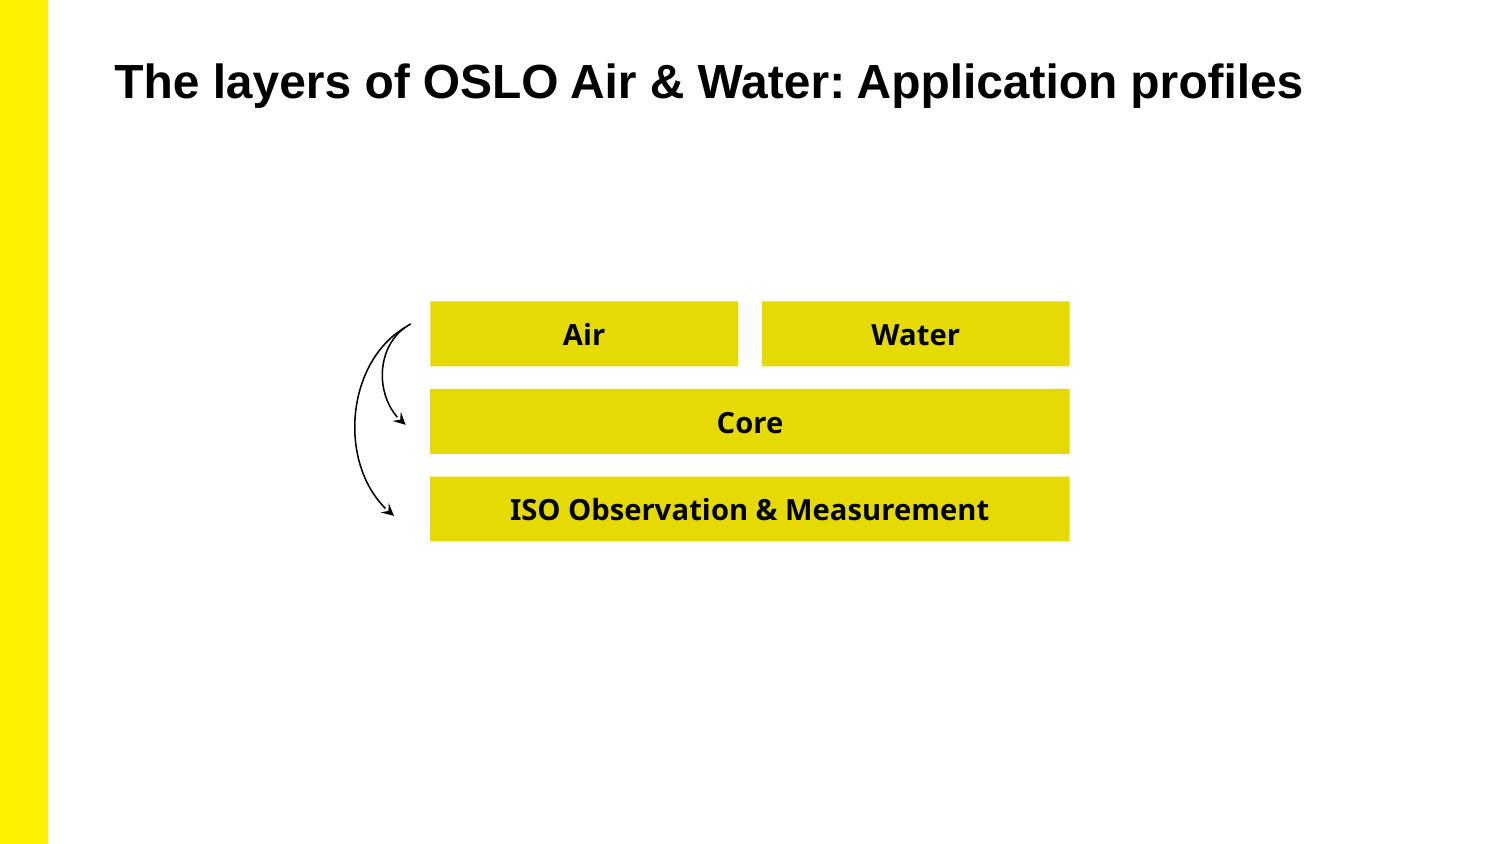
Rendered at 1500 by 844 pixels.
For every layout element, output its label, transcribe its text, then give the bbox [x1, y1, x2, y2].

text_box [400, 323, 411, 425]
text_box [354, 326, 407, 516]
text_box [429, 301, 1070, 543]
text_box The layers of OSLO Air & Water: Application profiles [103, 44, 1397, 154]
